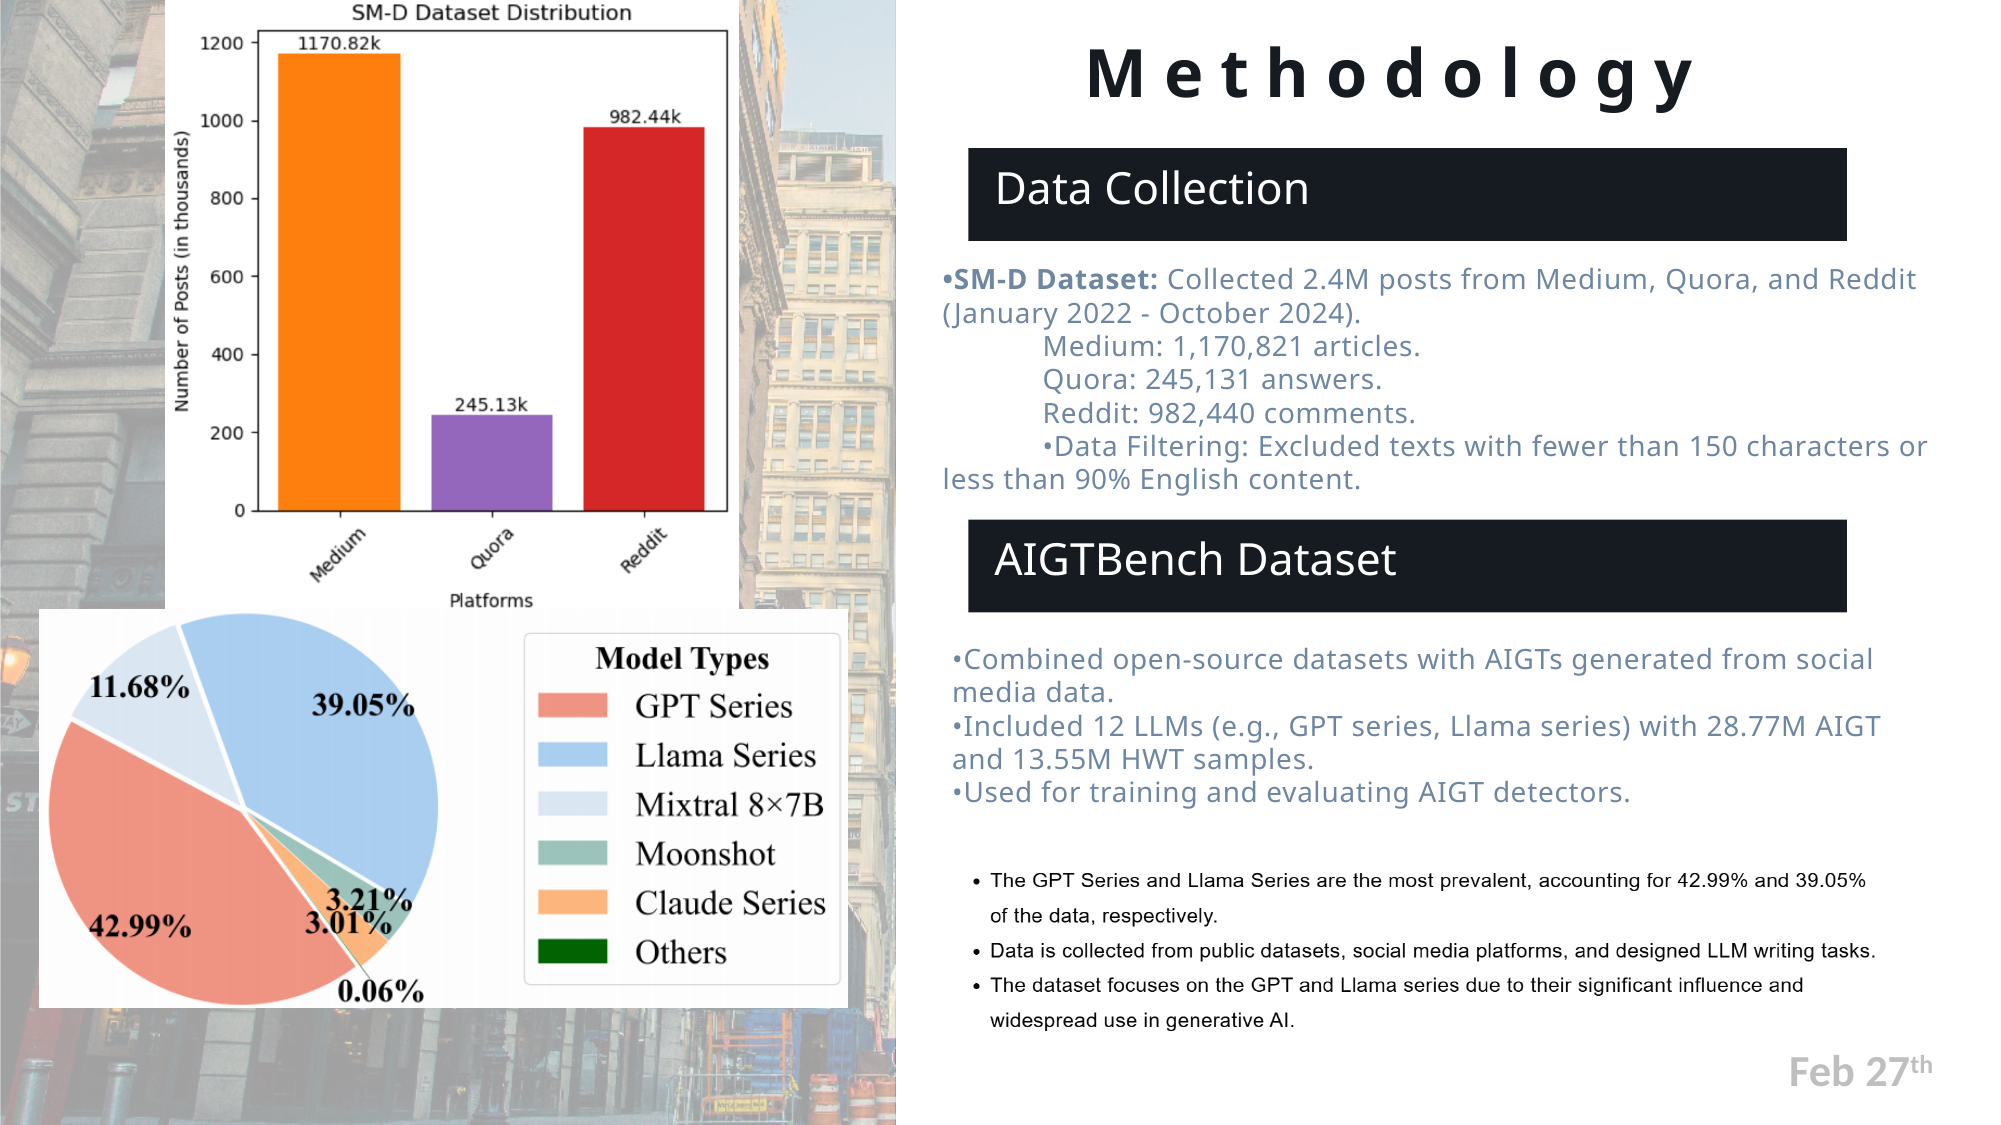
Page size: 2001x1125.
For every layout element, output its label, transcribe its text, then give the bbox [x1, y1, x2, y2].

text_box AIGTBench Dataset [979, 523, 1822, 592]
text_box Methodology [1069, 23, 1742, 118]
text_box Feb 27th [1774, 1034, 1948, 1103]
picture [0, 0, 897, 1125]
text_box •Combined open-source datasets with AIGTs generated from social media data. •Included 12 LLMs (e.g., GPT series, Llama series) with 28.77M AIGT and 13.55M HWT samples. •Used for training and evaluating AIGT detectors. [937, 634, 1927, 793]
text_box Data Collection [979, 152, 1822, 221]
text_box •SM-D Dataset: Collected 2.4M posts from Medium, Quora, and Reddit (January 2022 - October 2024). Medium: 1,170,821 articles. Quora: 245,131 answers. Reddit: 982,440 comments. •Data Filtering: Excluded texts with fewer than 150 characters or less than 90% English content. [927, 254, 1988, 503]
text_box [967, 518, 1848, 614]
picture [967, 861, 1876, 1035]
text_box [967, 146, 1849, 242]
